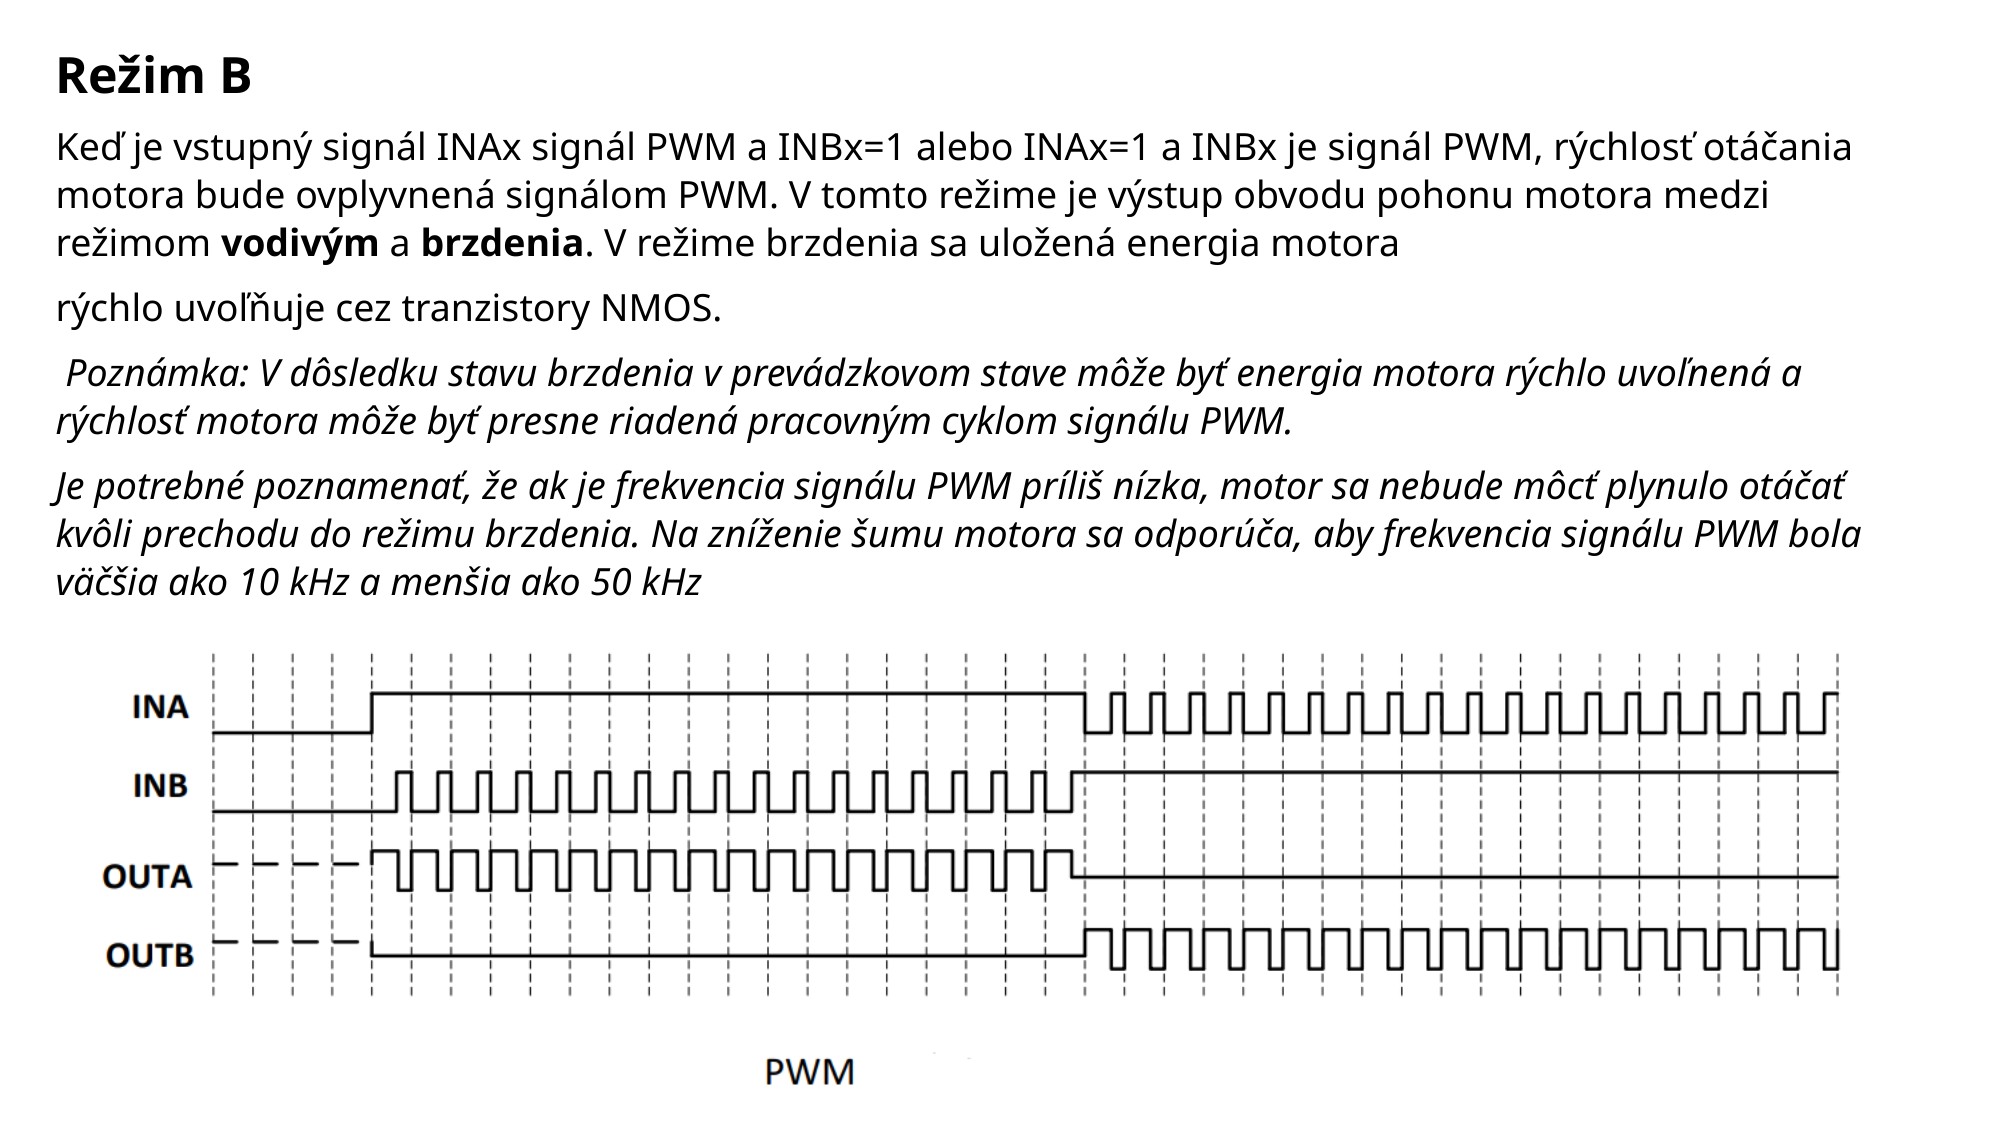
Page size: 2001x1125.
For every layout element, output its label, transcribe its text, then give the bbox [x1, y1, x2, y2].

text_box Režim B Keď je vstupný signál INAx signál PWM a INBx=1 alebo INAx=1 a INBx je signál PWM, rýchlosť otáčania motora bude ovplyvnená signálom PWM. V tomto režime je výstup obvodu pohonu motora medzi režimom vodivým a brzdenia. V režime brzdenia sa uložená energia motora rýchlo uvoľňuje cez tranzistory NMOS. Poznámka: V dôsledku stavu brzdenia v prevádzkovom stave môže byť energia motora rýchlo uvoľnená a rýchlosť motora môže byť presne riadená pracovným cyklom signálu PWM. Je potrebné poznamenať, že ak je frekvencia signálu PWM príliš nízka, motor sa nebude môcť plynulo otáčať kvôli prechodu do režimu brzdenia. Na zníženie šumu motora sa odporúča, aby frekvencia signálu PWM bola väčšia ako 10 kHz a menšia ako 50 kHz [40, 31, 1929, 611]
picture [91, 630, 1875, 1094]
